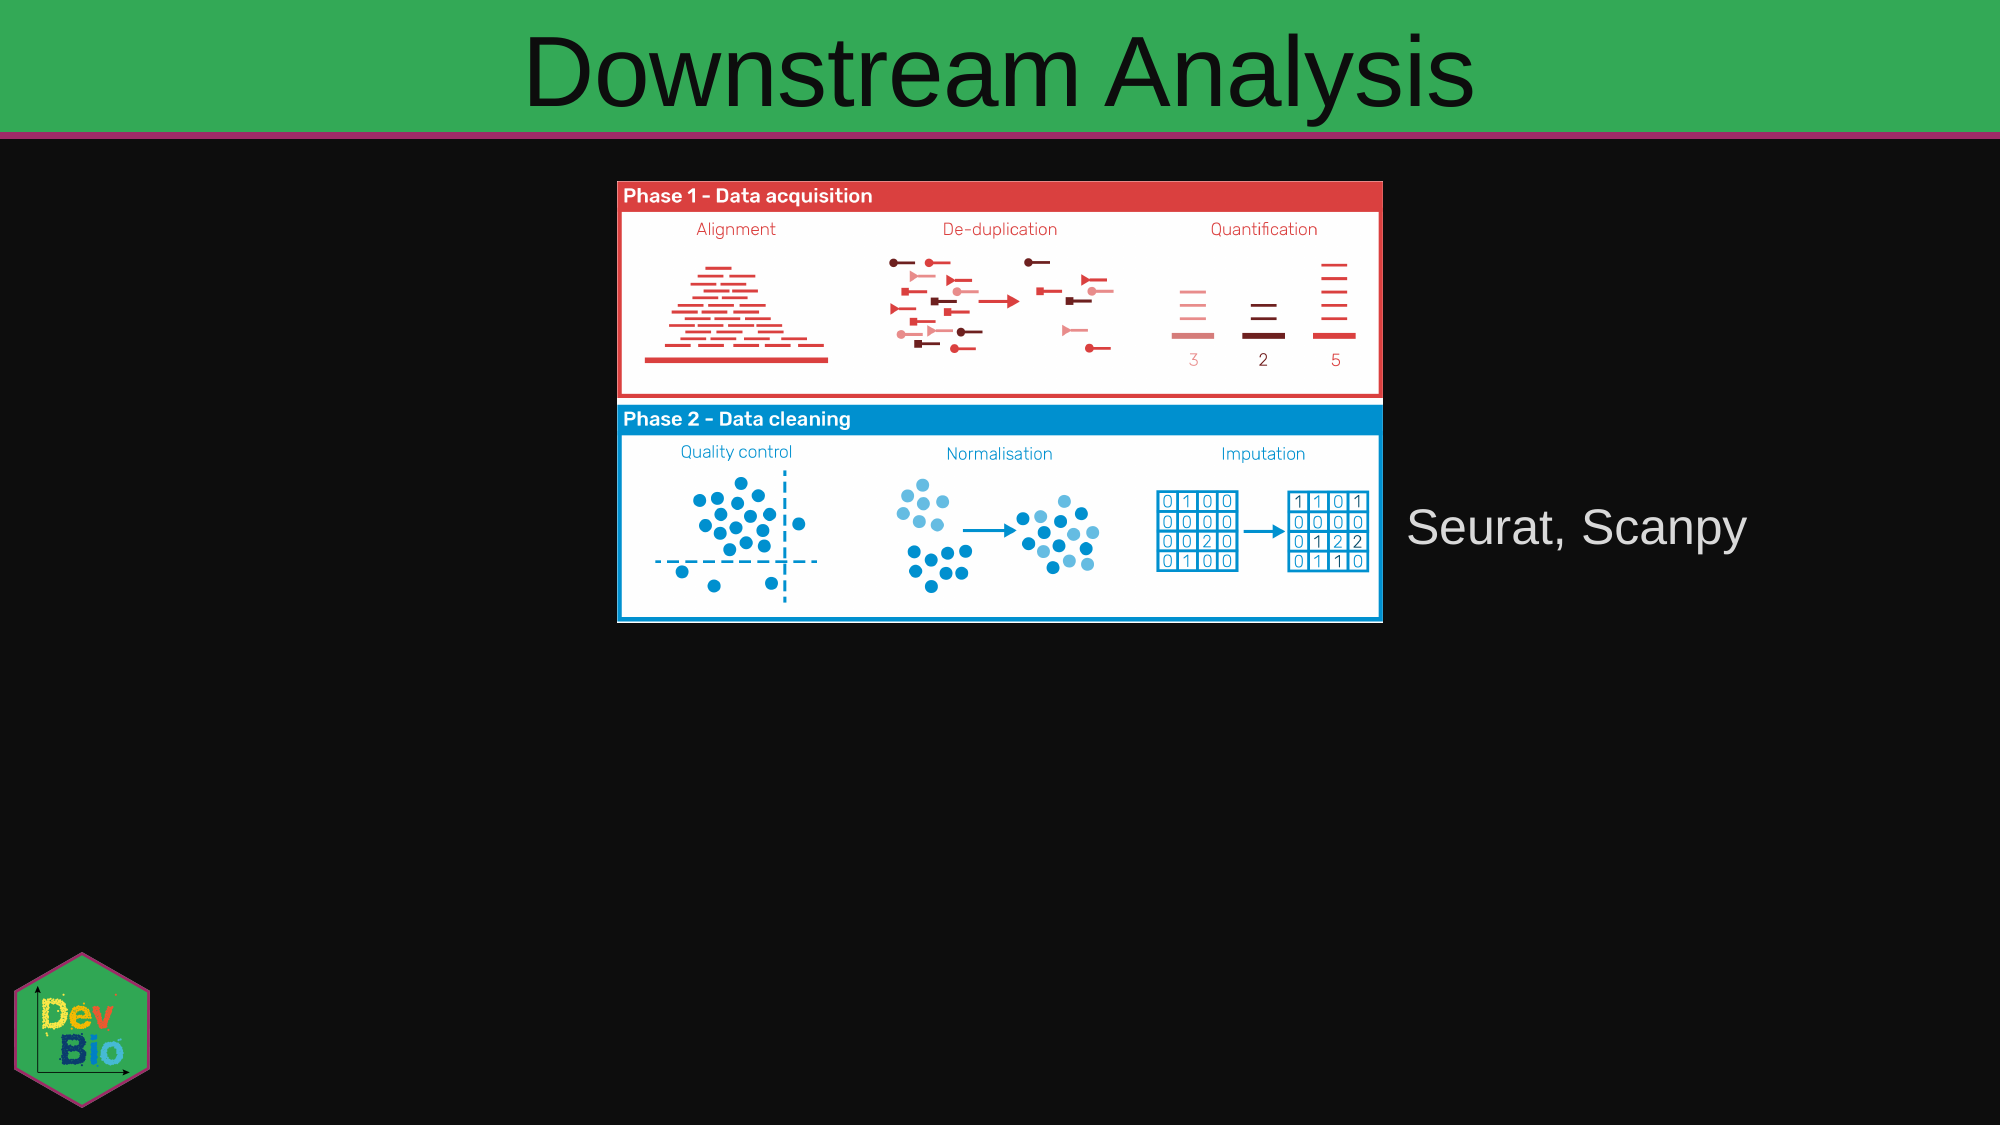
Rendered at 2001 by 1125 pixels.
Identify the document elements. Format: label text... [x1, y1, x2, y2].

picture [616, 181, 1383, 623]
picture [828, 416, 837, 425]
picture [672, 418, 679, 425]
picture [625, 412, 635, 425]
picture [734, 416, 742, 425]
picture [787, 416, 793, 425]
text_box Seurat, Scanpy [1391, 486, 1923, 562]
picture [638, 412, 647, 425]
picture [14, 951, 150, 1108]
picture [840, 416, 849, 427]
picture [811, 416, 819, 425]
picture [745, 412, 751, 425]
picture [622, 436, 1378, 616]
title Downstream Analysis [0, 0, 2000, 132]
picture [754, 418, 762, 425]
picture [689, 412, 698, 425]
picture [651, 416, 659, 425]
picture [721, 412, 731, 425]
picture [770, 416, 778, 425]
picture [798, 416, 806, 425]
